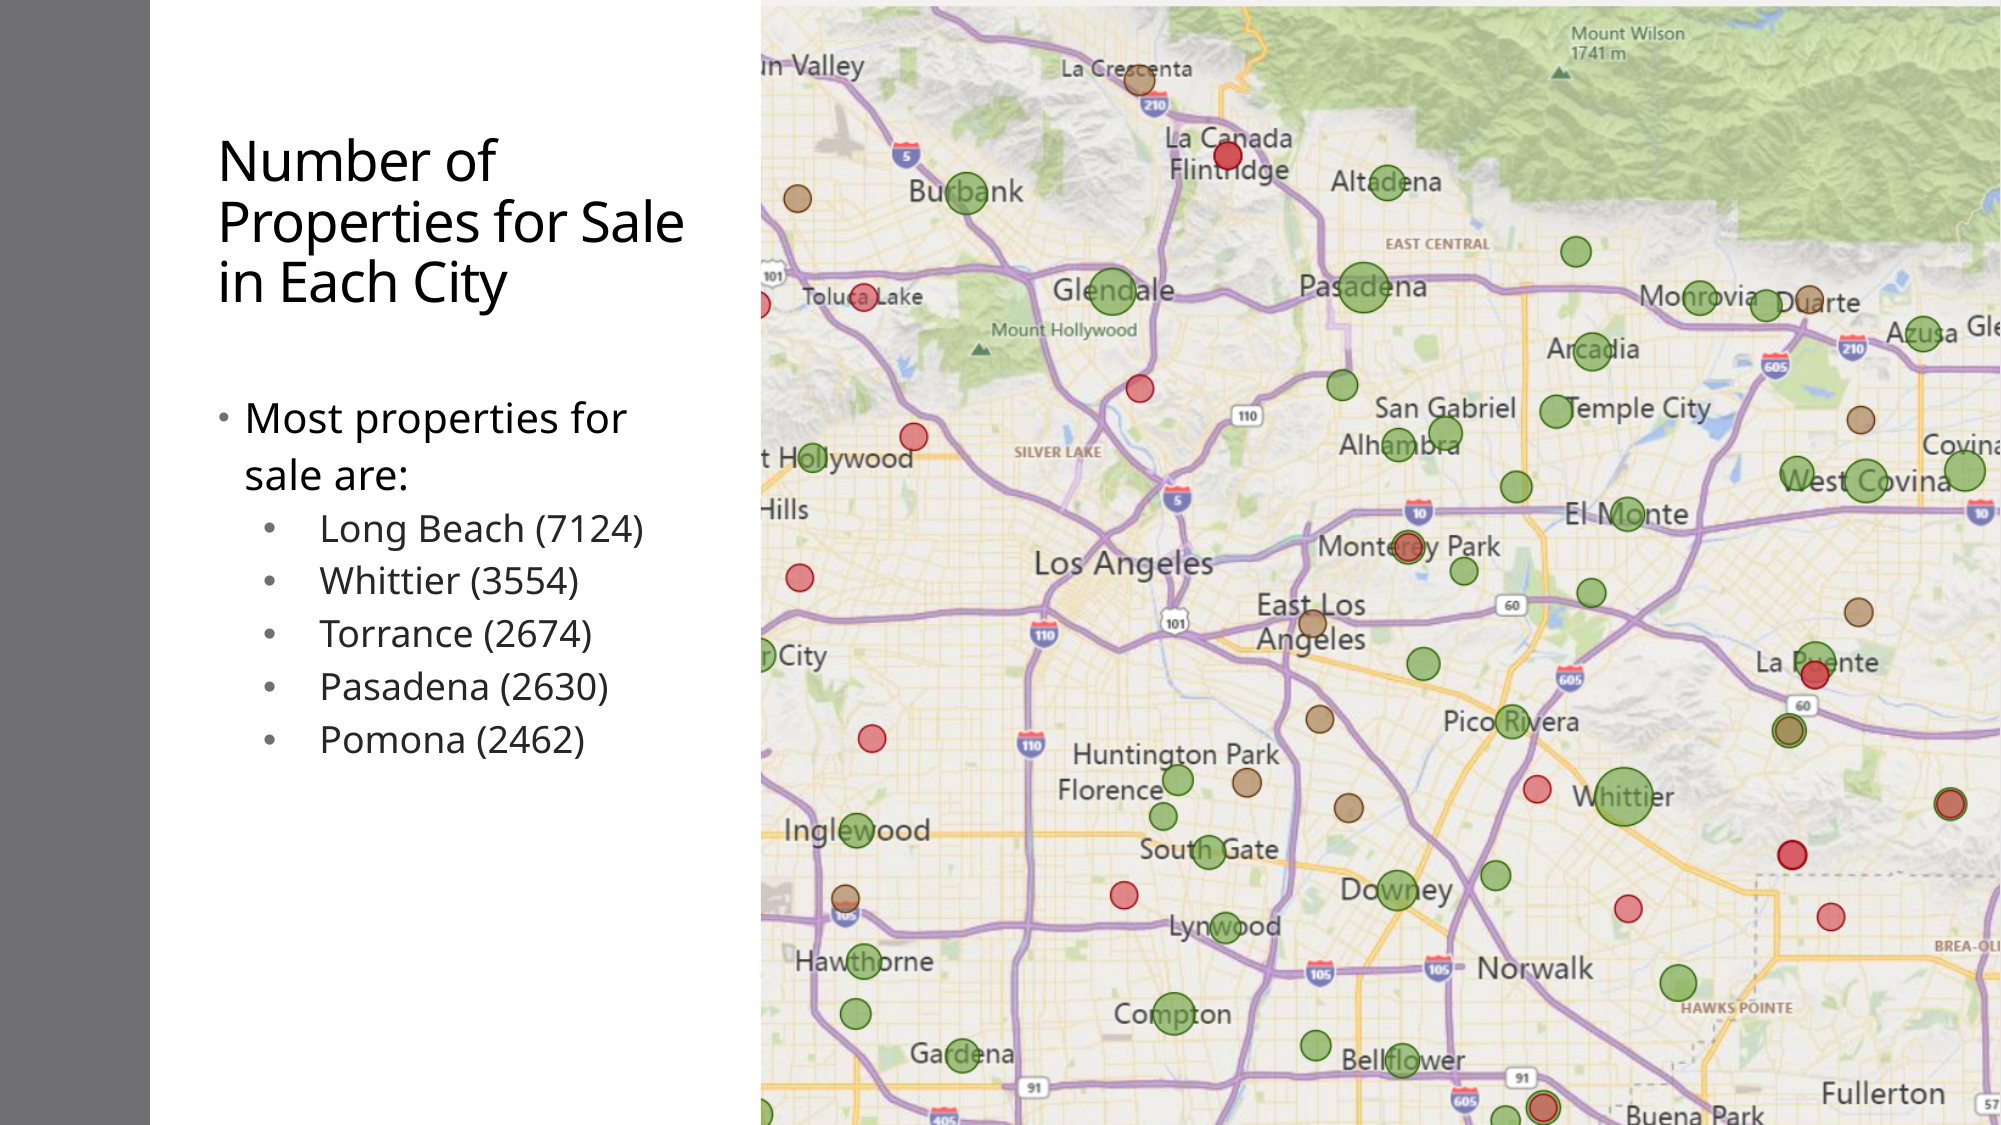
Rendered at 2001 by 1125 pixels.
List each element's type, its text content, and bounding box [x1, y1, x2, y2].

text_box [0, 0, 151, 1125]
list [760, 0, 2000, 1125]
title Number of Properties for Sale in Each City [202, 104, 708, 323]
list Most properties for sale are: Long Beach (7124) Whittier (3554) Torrance (2674) Pasadena (2630) Pomona (2462) [203, 377, 708, 1014]
